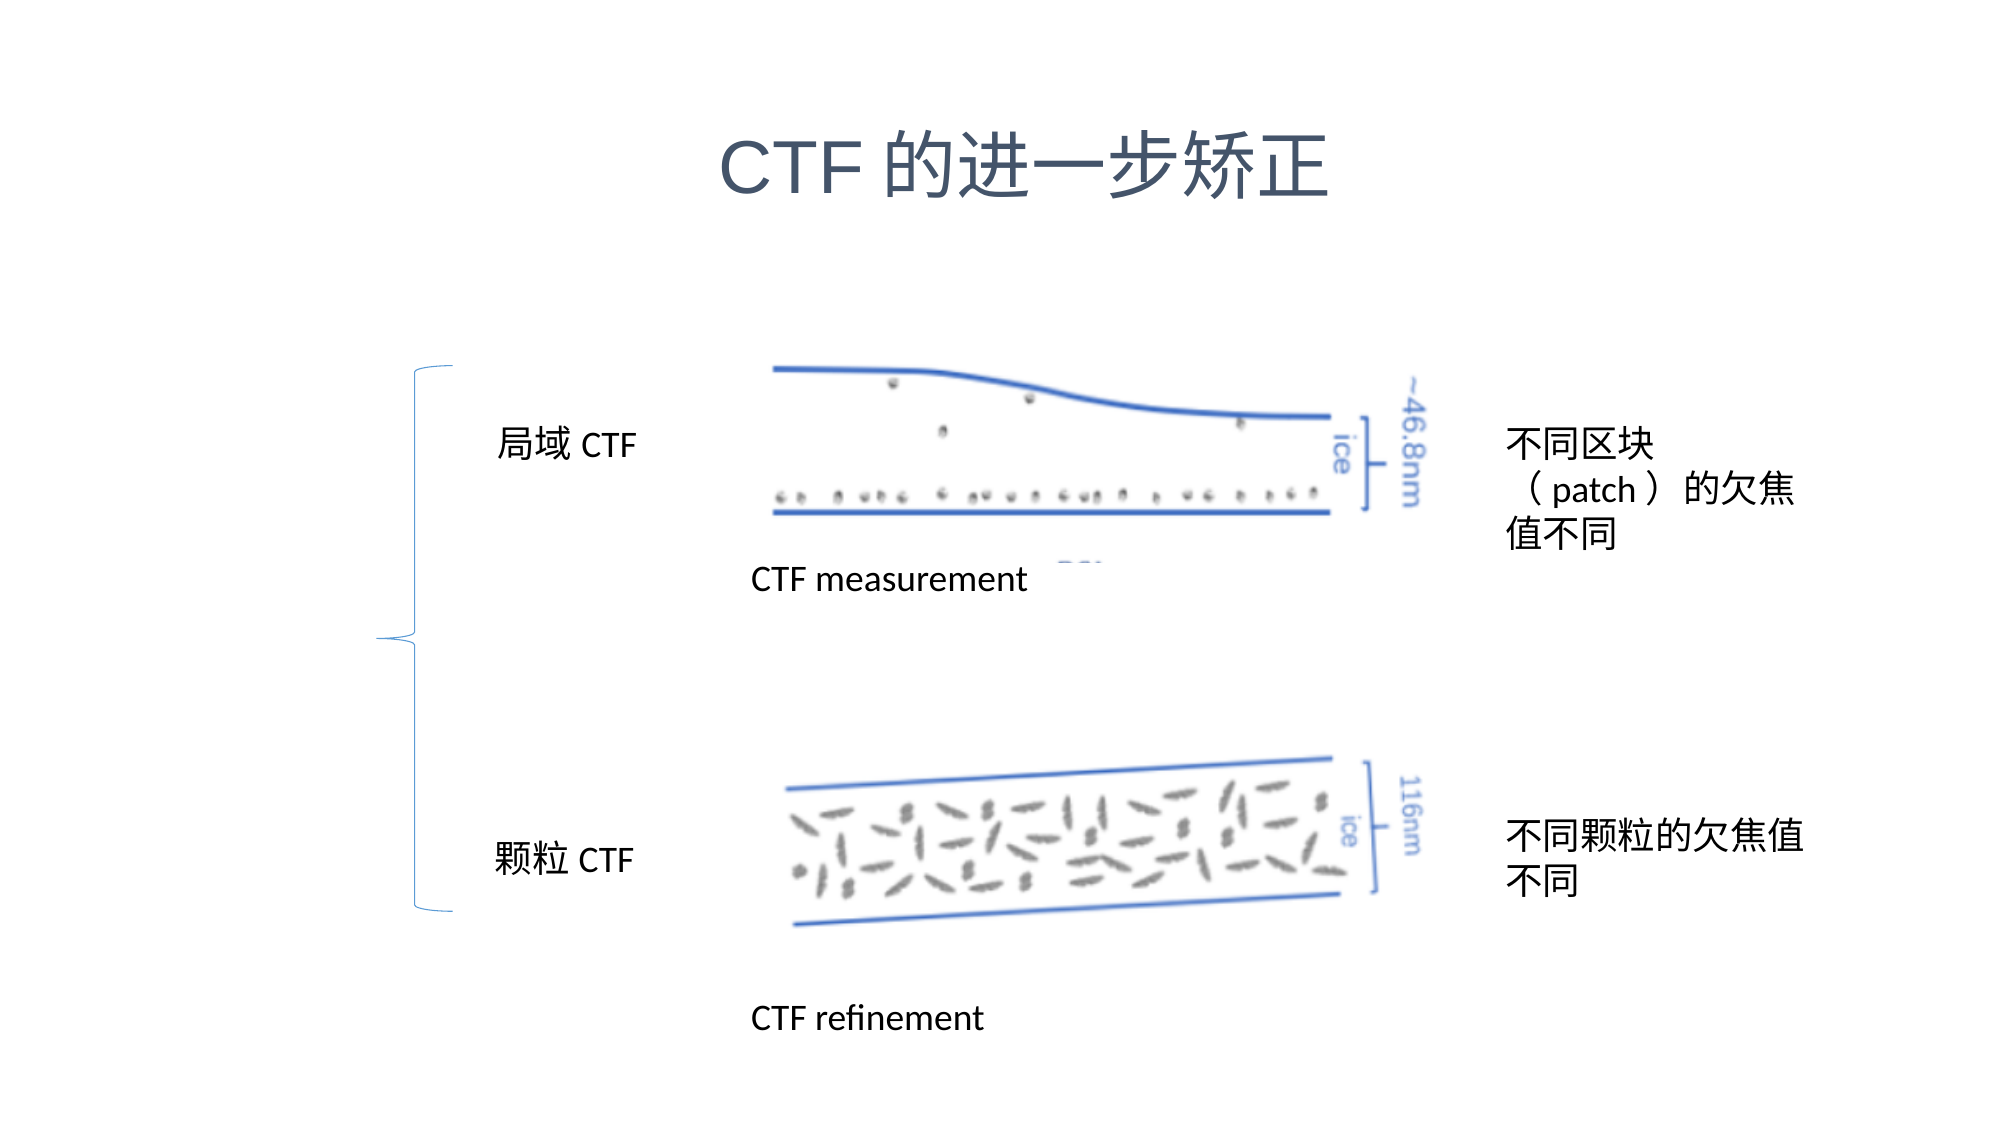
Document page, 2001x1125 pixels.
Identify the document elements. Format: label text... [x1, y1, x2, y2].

text_box 不同区块（patch）的欠焦值不同 [1490, 412, 1821, 563]
picture [695, 719, 1504, 943]
text_box 不同颗粒的欠焦值不同 [1504, 805, 1821, 910]
text_box [376, 365, 453, 912]
text_box CTF refinement [736, 985, 1000, 1046]
text_box CTF的进一步矫正 [349, 70, 1700, 258]
text_box 局域CTF [482, 412, 652, 473]
text_box 颗粒CTF [479, 828, 650, 888]
text_box CTF measurement [736, 563, 1044, 607]
picture [701, 323, 1438, 563]
